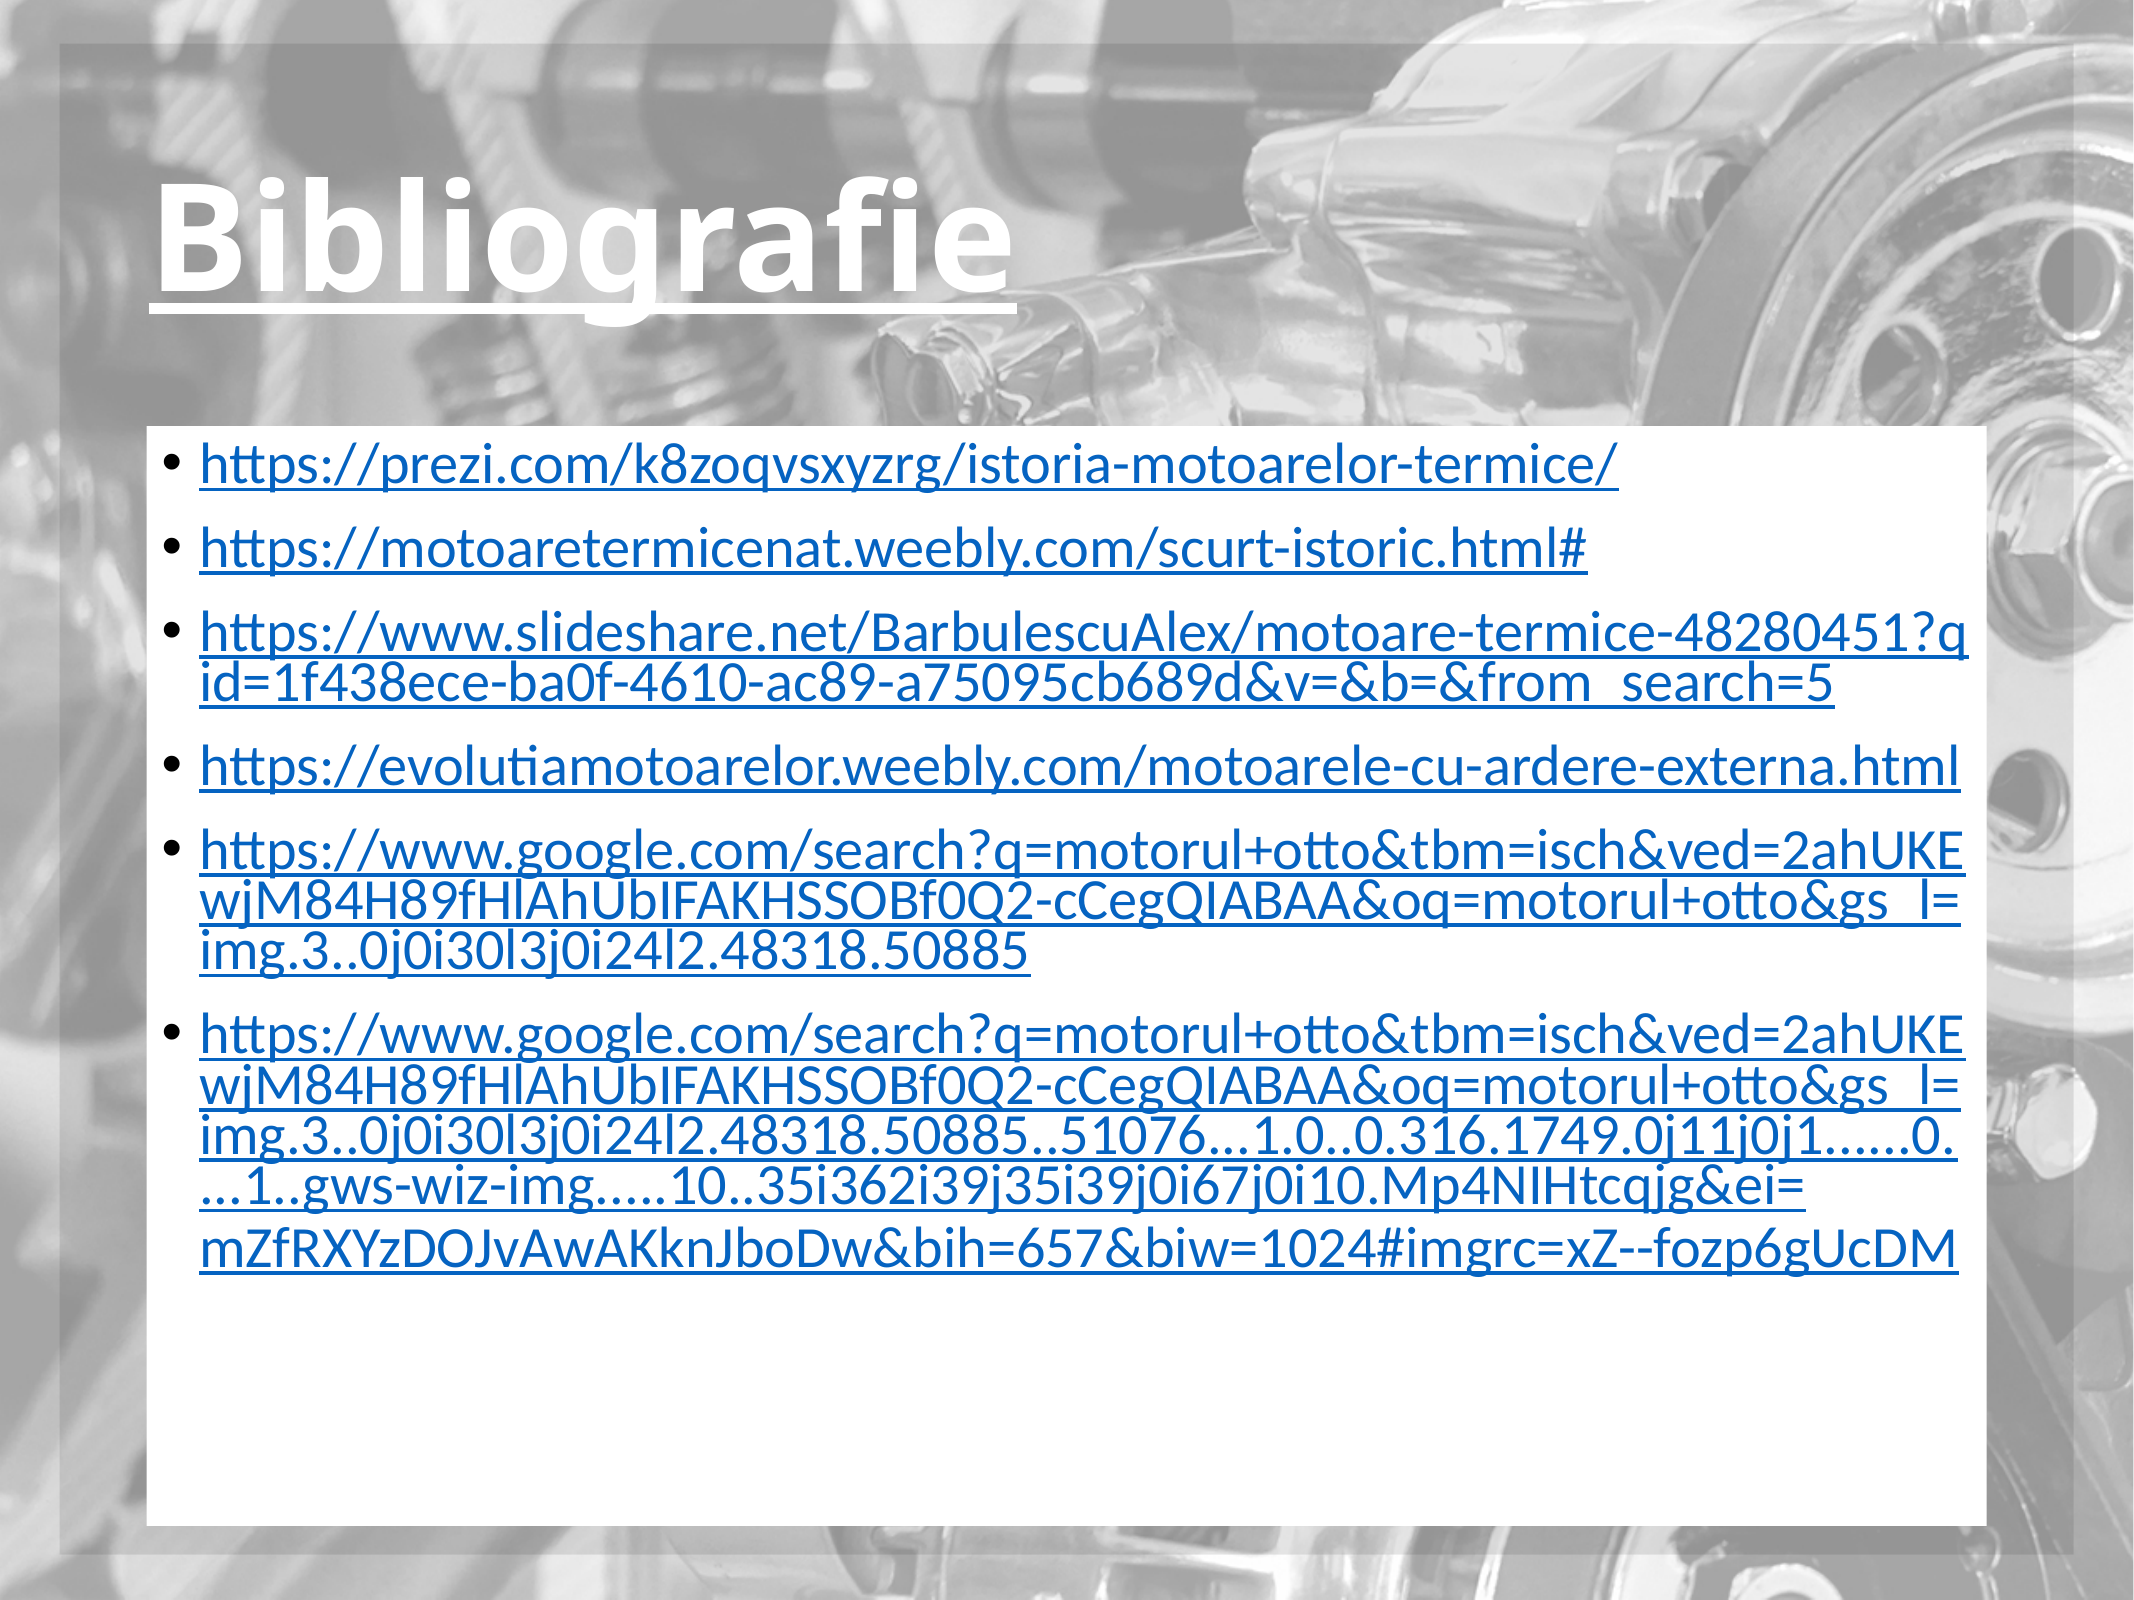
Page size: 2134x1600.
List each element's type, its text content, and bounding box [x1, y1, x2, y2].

title Bibliografie [133, 88, 1974, 399]
picture [0, 0, 2134, 1600]
list https://prezi.com/k8zoqvsxyzrg/istoria-motoarelor-termice/ https://motoaretermicenat.weebly.com/scurt-istoric.html# https://www.slideshare.net/BarbulescuAlex/motoare-termice-48280451?qid=1f438ece-ba0f-4610-ac89-a75095cb689d&v=&b=&from_search=5 https://evolutiamotoarelor.weebly.com/motoarele-cu-ardere-externa.html https://www.google.com/search?q=motorul+otto&tbm=isch&ved=2ahUKEwjM84H89fHlAhUbIFAKHSSOBf0Q2-cCegQIABAA&oq=motorul+otto&gs_l=img.3..0j0i30l3j0i24l2.48318.50885 https://www.google.com/search?q=motorul+otto&tbm=isch&ved=2ahUKEwjM84H89fHlAhUbIFAKHSSOBf0Q2-cCegQIABAA&oq=motorul+otto&gs_l=img.3..0j0i30l3j0i24l2.48318.50885..51076...1.0..0.316.1749.0j11j0j1......0....1..gws-wiz-img.....10..35i362i39j35i39j0i67j0i10.Mp4NIHtcqjg&ei=mZfRXYzDOJvAwAKknJboDw&bih=657&biw=1024#imgrc=xZ--fozp6gUcDM [146, 425, 1987, 1527]
